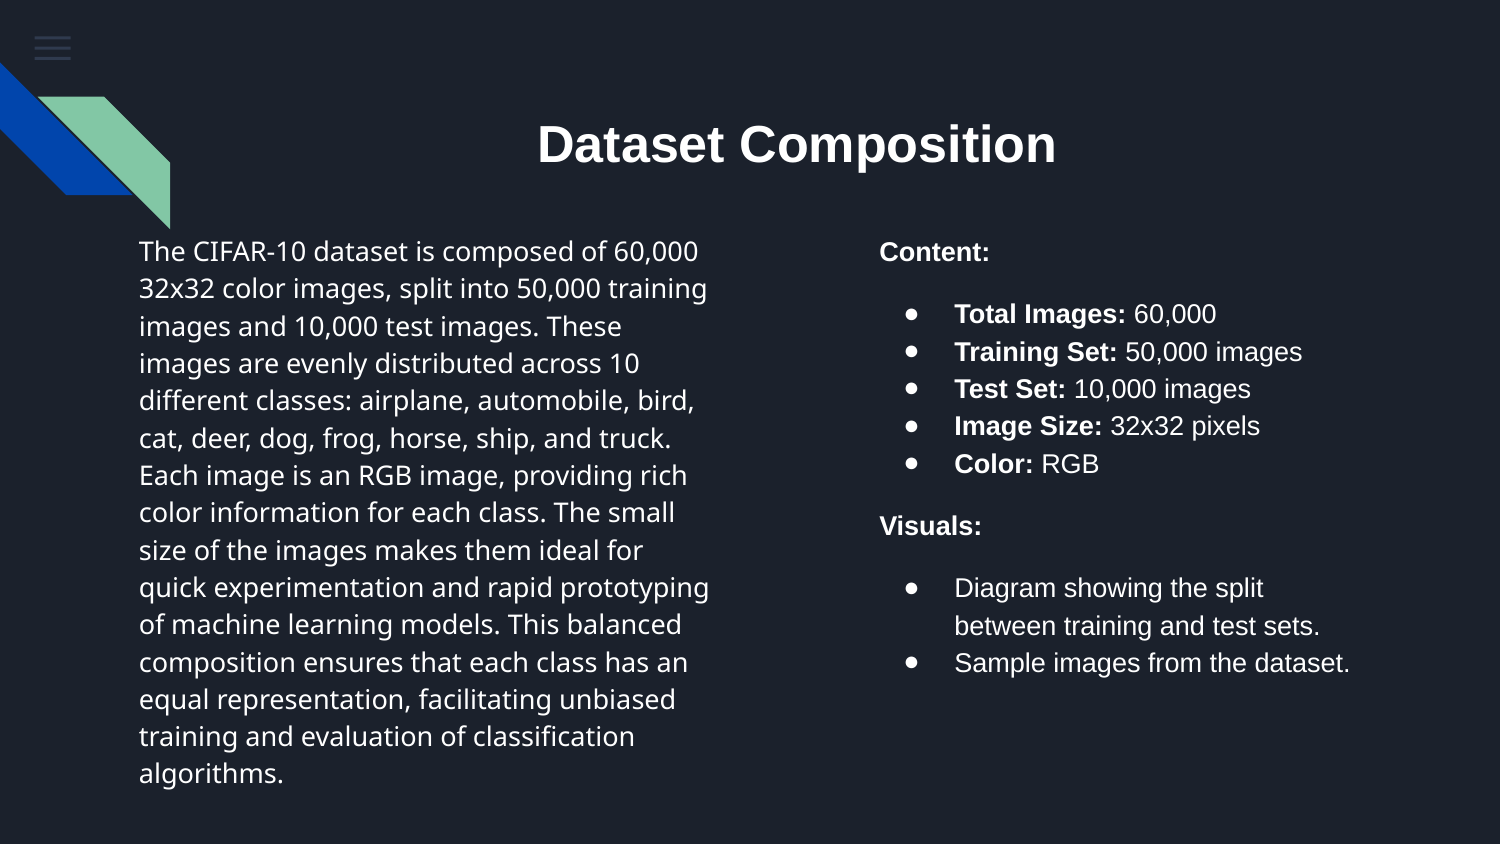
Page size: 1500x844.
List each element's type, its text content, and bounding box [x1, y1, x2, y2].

title Dataset Composition [212, 64, 1368, 215]
list Content: Total Images: 60,000 Training Set: 50,000 images Test Set: 10,000 images Image Size: 32x32 pixels Color: RGB Visuals: Diagram showing the split between training and test sets. Sample images from the dataset. [864, 214, 1368, 538]
text_box The CIFAR-10 dataset is composed of 60,000 32x32 color images, split into 50,000 training images and 10,000 test images. These images are evenly distributed across 10 different classes: airplane, automobile, bird, cat, deer, dog, frog, horse, ship, and truck. Each image is an RGB image, providing rich color information for each class. The small size of the images makes them ideal for quick experimentation and rapid prototyping of machine learning models. This balanced composition ensures that each class has an equal representation, facilitating unbiased training and evaluation of classification algorithms. [124, 214, 725, 793]
